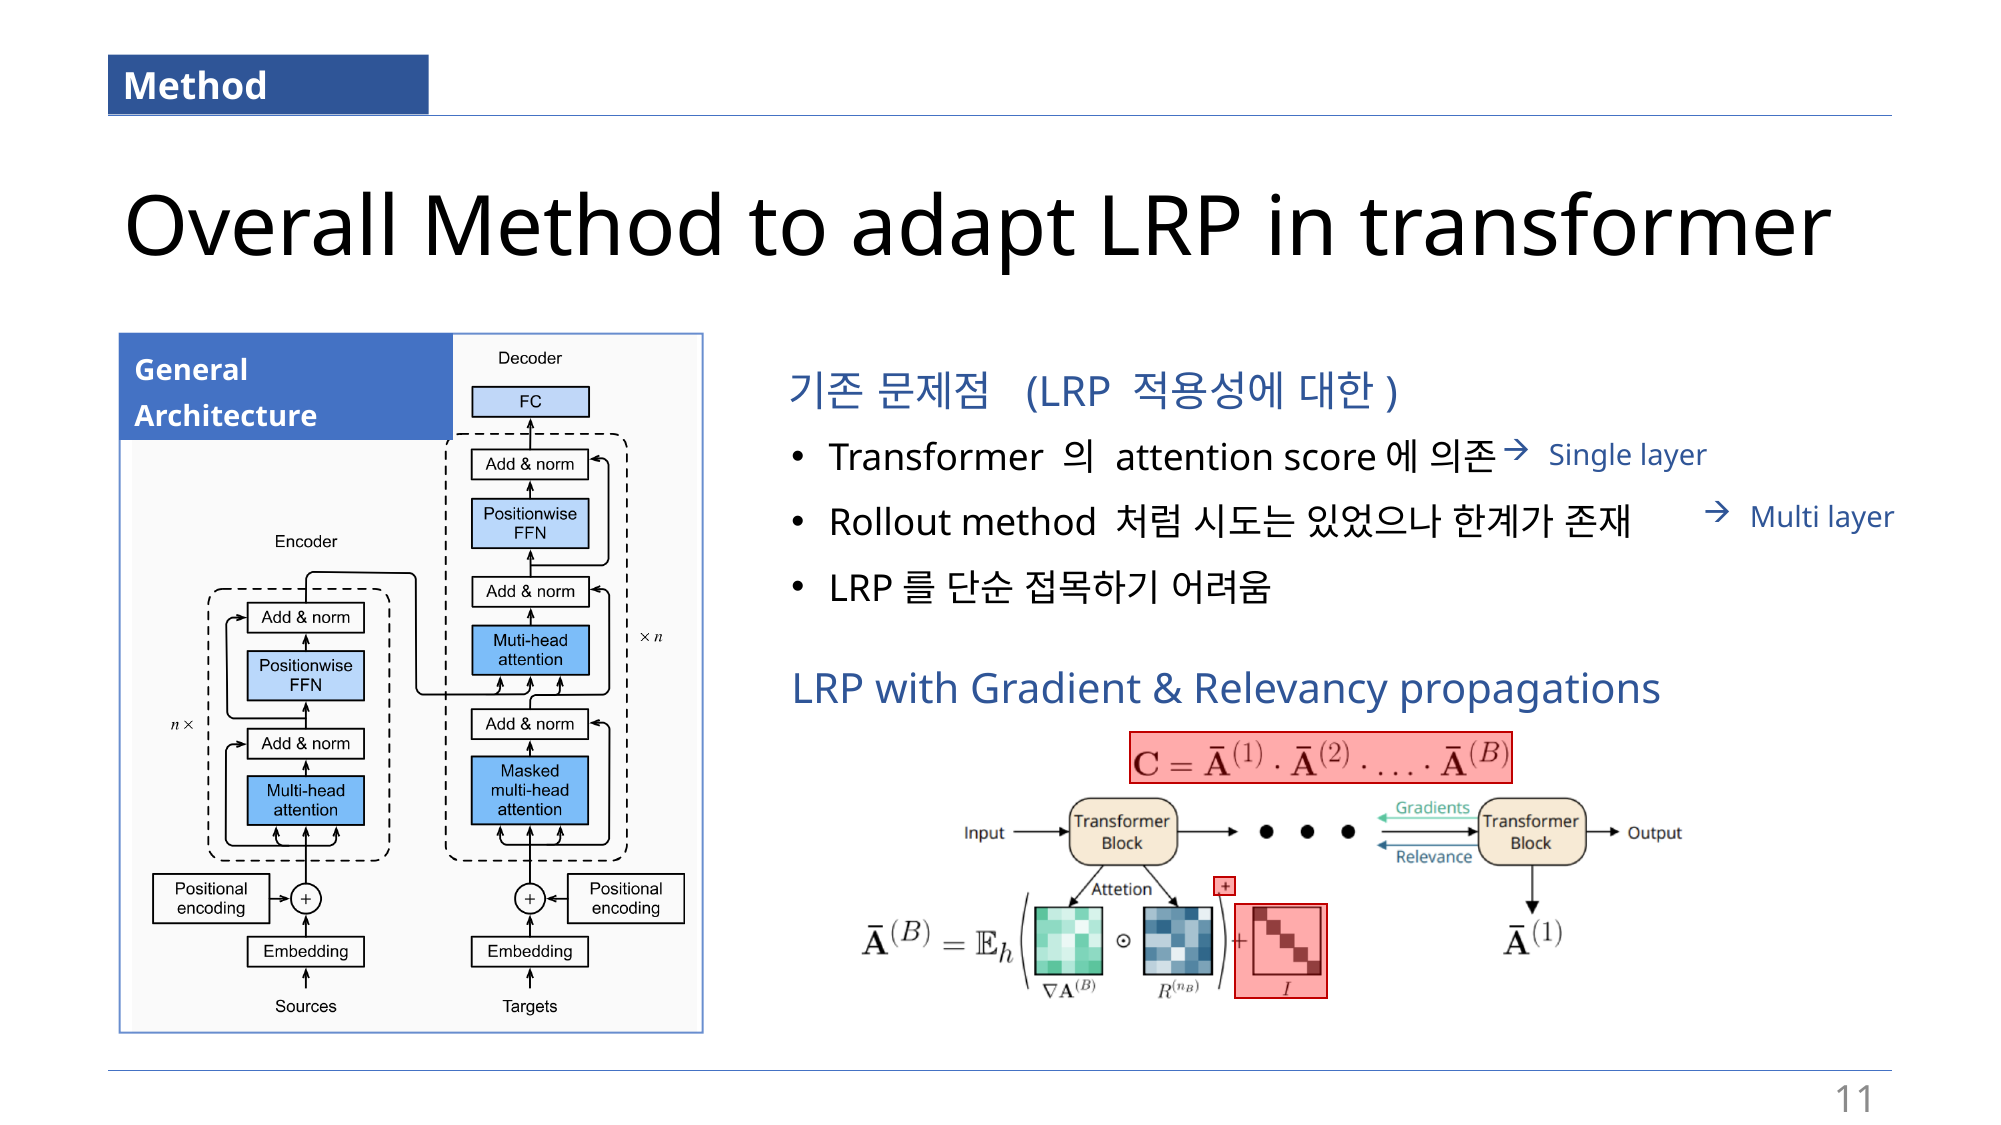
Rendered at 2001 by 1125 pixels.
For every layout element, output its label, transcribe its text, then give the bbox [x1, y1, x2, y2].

list Transformer 의 attention score에 의존 Rollout method 처럼 시도는 있었으나 한계가 존재 LRP를 단순 접목하기 어려움 [776, 426, 1832, 618]
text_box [119, 333, 703, 1033]
text_box Single layer [1487, 418, 1773, 479]
text_box LRP with Gradient & Relevancy propagations [776, 654, 1761, 720]
slide_number 11 [1441, 1070, 1892, 1125]
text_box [856, 705, 1706, 1008]
text_box 기존 문제점 (LRP 적용성에 대한) [775, 344, 1513, 421]
title Overall Method to adapt LRP in transformer [108, 119, 1892, 337]
text_box Multi layer [1688, 480, 1974, 541]
text_box Method [108, 54, 429, 115]
